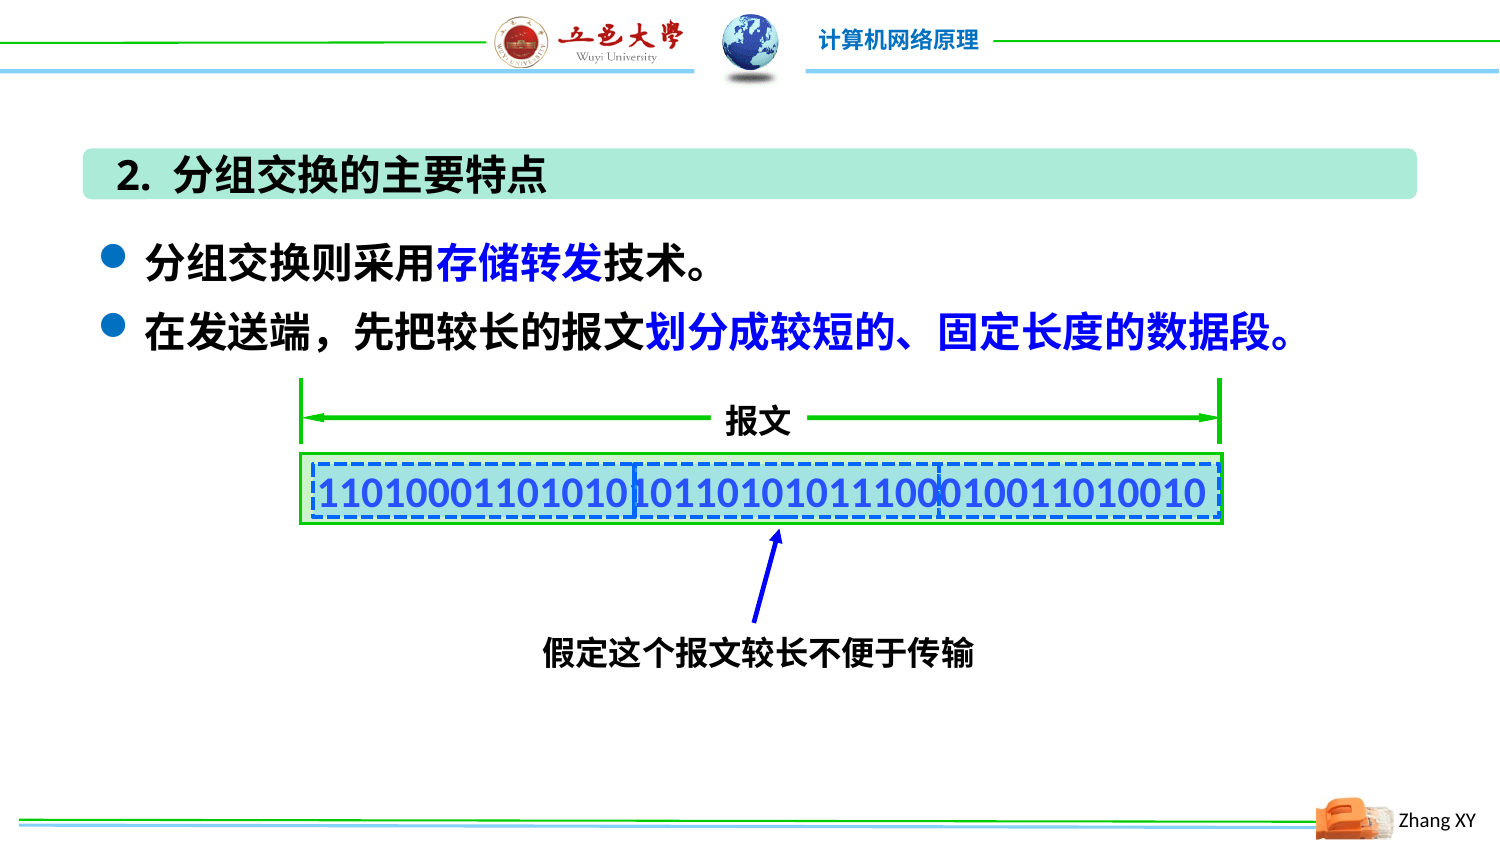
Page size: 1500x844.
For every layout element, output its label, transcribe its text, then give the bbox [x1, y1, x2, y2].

text_box 分组交换则采用存储转发技术。 在发送端，先把较长的报文划分成较短的、固定长度的数据段。 [82, 210, 1338, 363]
text_box 1101000110101010110101011100010011010010 [301, 456, 1223, 524]
picture [494, 15, 697, 69]
text_box [808, 413, 1215, 422]
text_box [300, 453, 1223, 524]
text_box 2. 分组交换的主要特点 [101, 141, 574, 207]
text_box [313, 463, 1220, 518]
text_box 报文 [710, 392, 808, 448]
text_box [306, 413, 710, 422]
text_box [497, 528, 1020, 681]
picture [720, 12, 780, 88]
picture [1316, 796, 1394, 840]
text_box [574, 148, 1418, 200]
text_box [82, 148, 101, 200]
